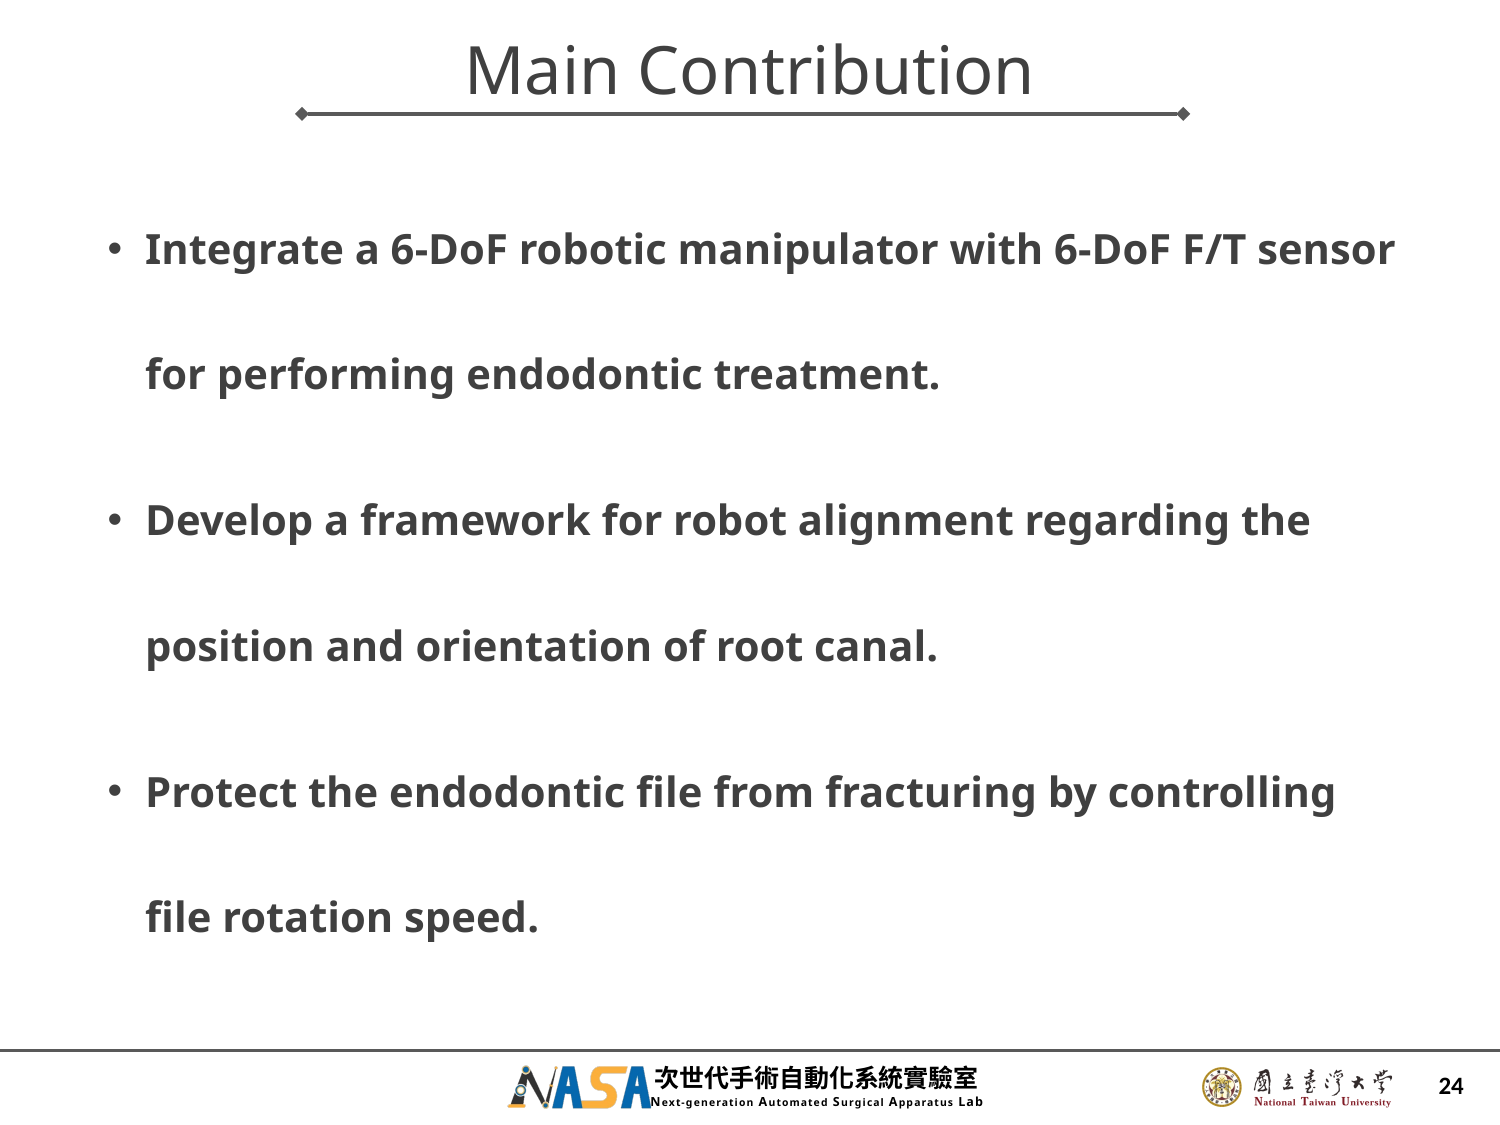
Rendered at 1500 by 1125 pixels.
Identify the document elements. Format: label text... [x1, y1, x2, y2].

slide_number 24 [1417, 1047, 1479, 1123]
picture [504, 1062, 654, 1113]
list Integrate a 6-DoF robotic manipulator with 6-DoF F/T sensor for performing endodontic treatment. Develop a framework for robot alignment regarding the position and orientation of root canal. Protect the endodontic file from fracturing by controlling file rotation speed. [92, 140, 1418, 1049]
picture [1199, 1061, 1397, 1114]
title Main Contribution [0, 34, 1500, 112]
